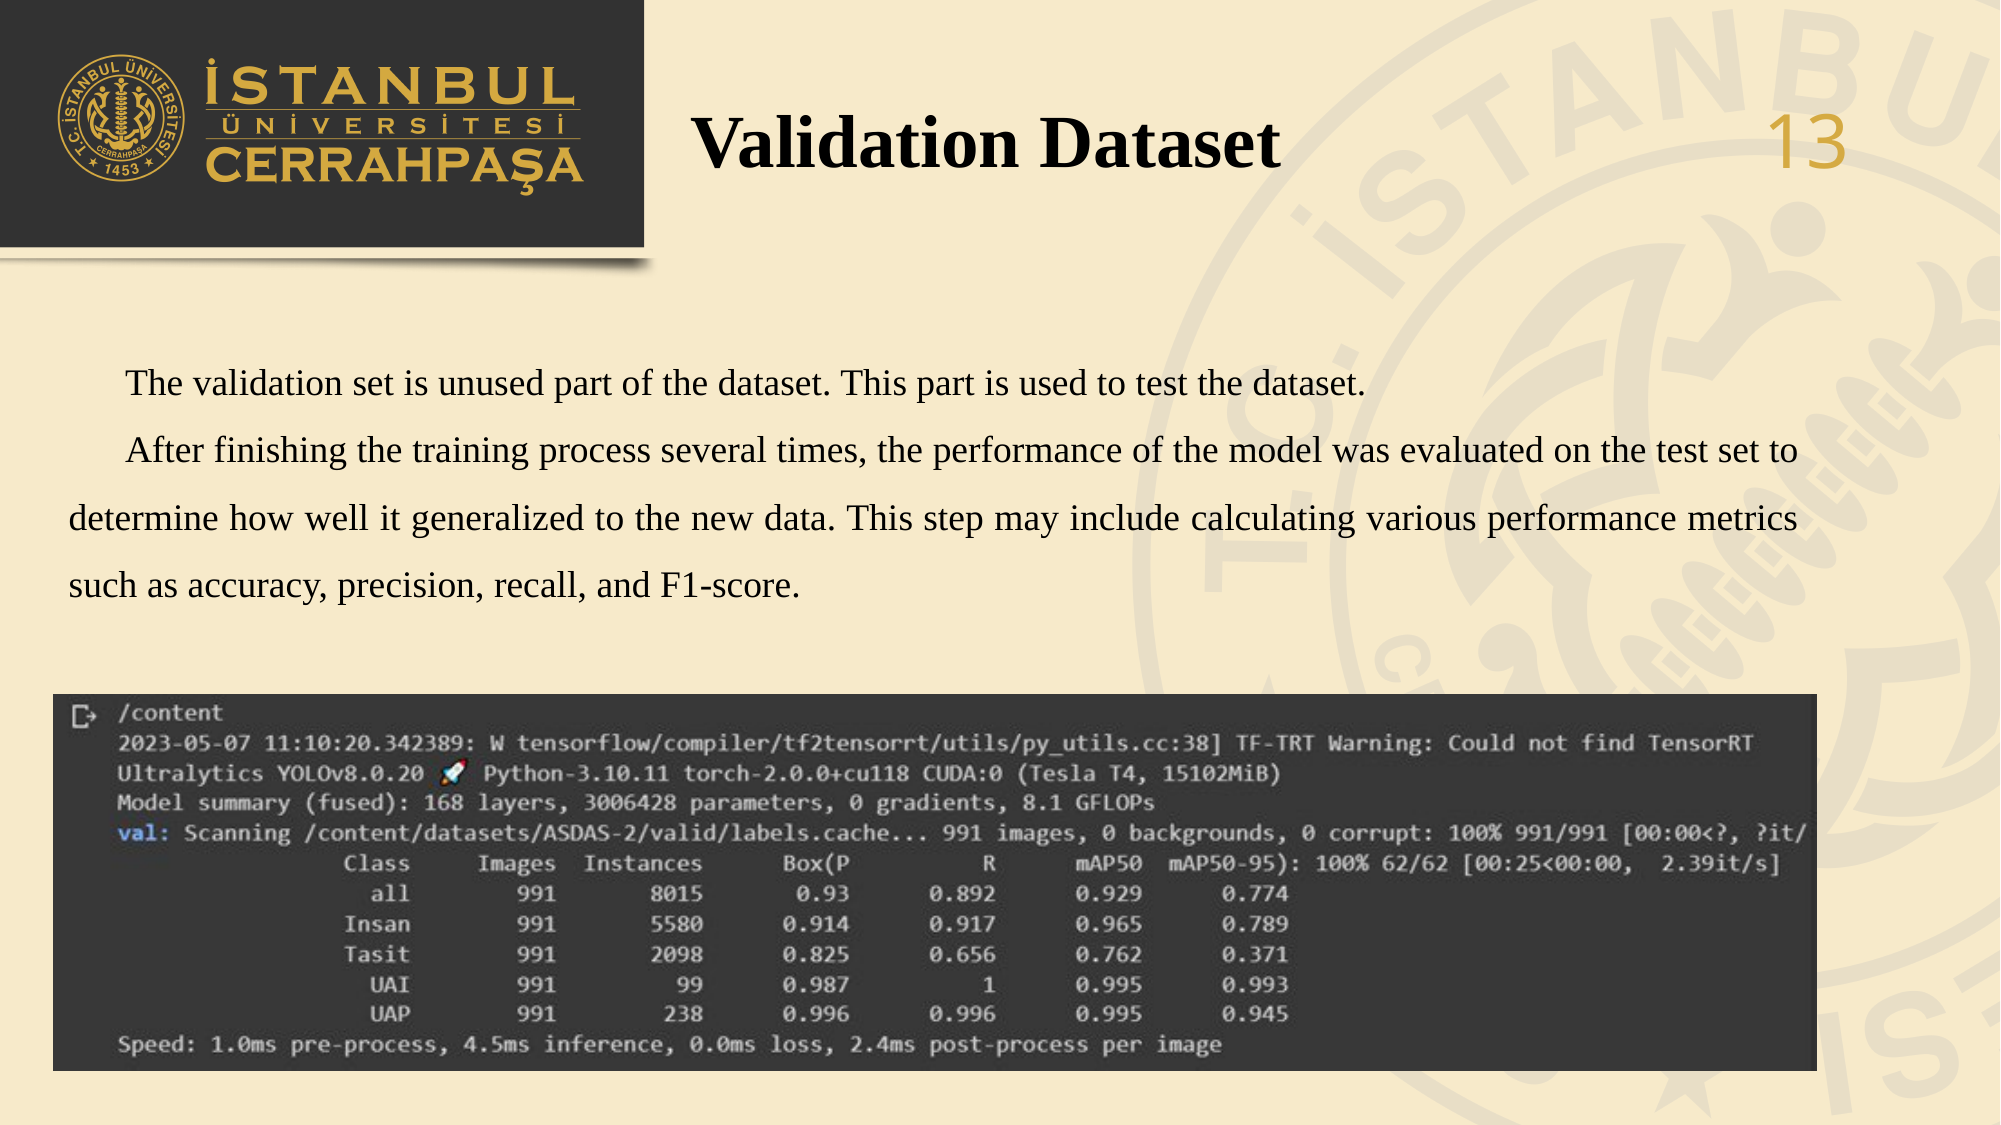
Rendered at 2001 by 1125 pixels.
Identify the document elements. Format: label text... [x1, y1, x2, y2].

picture [53, 694, 1817, 1071]
text_box The validation set is unused part of the dataset. This part is used to test the dataset. After finishing the training process several times, the performance of the model was evaluated on the test set to determine how well it generalized to the new data. This step may include calculating various performance metrics such as accuracy, precision, recall, and F1-score. [53, 286, 1817, 655]
title Validation Dataset [675, 54, 1480, 233]
slide_number 13 [1748, 54, 1938, 234]
picture [0, 258, 659, 279]
